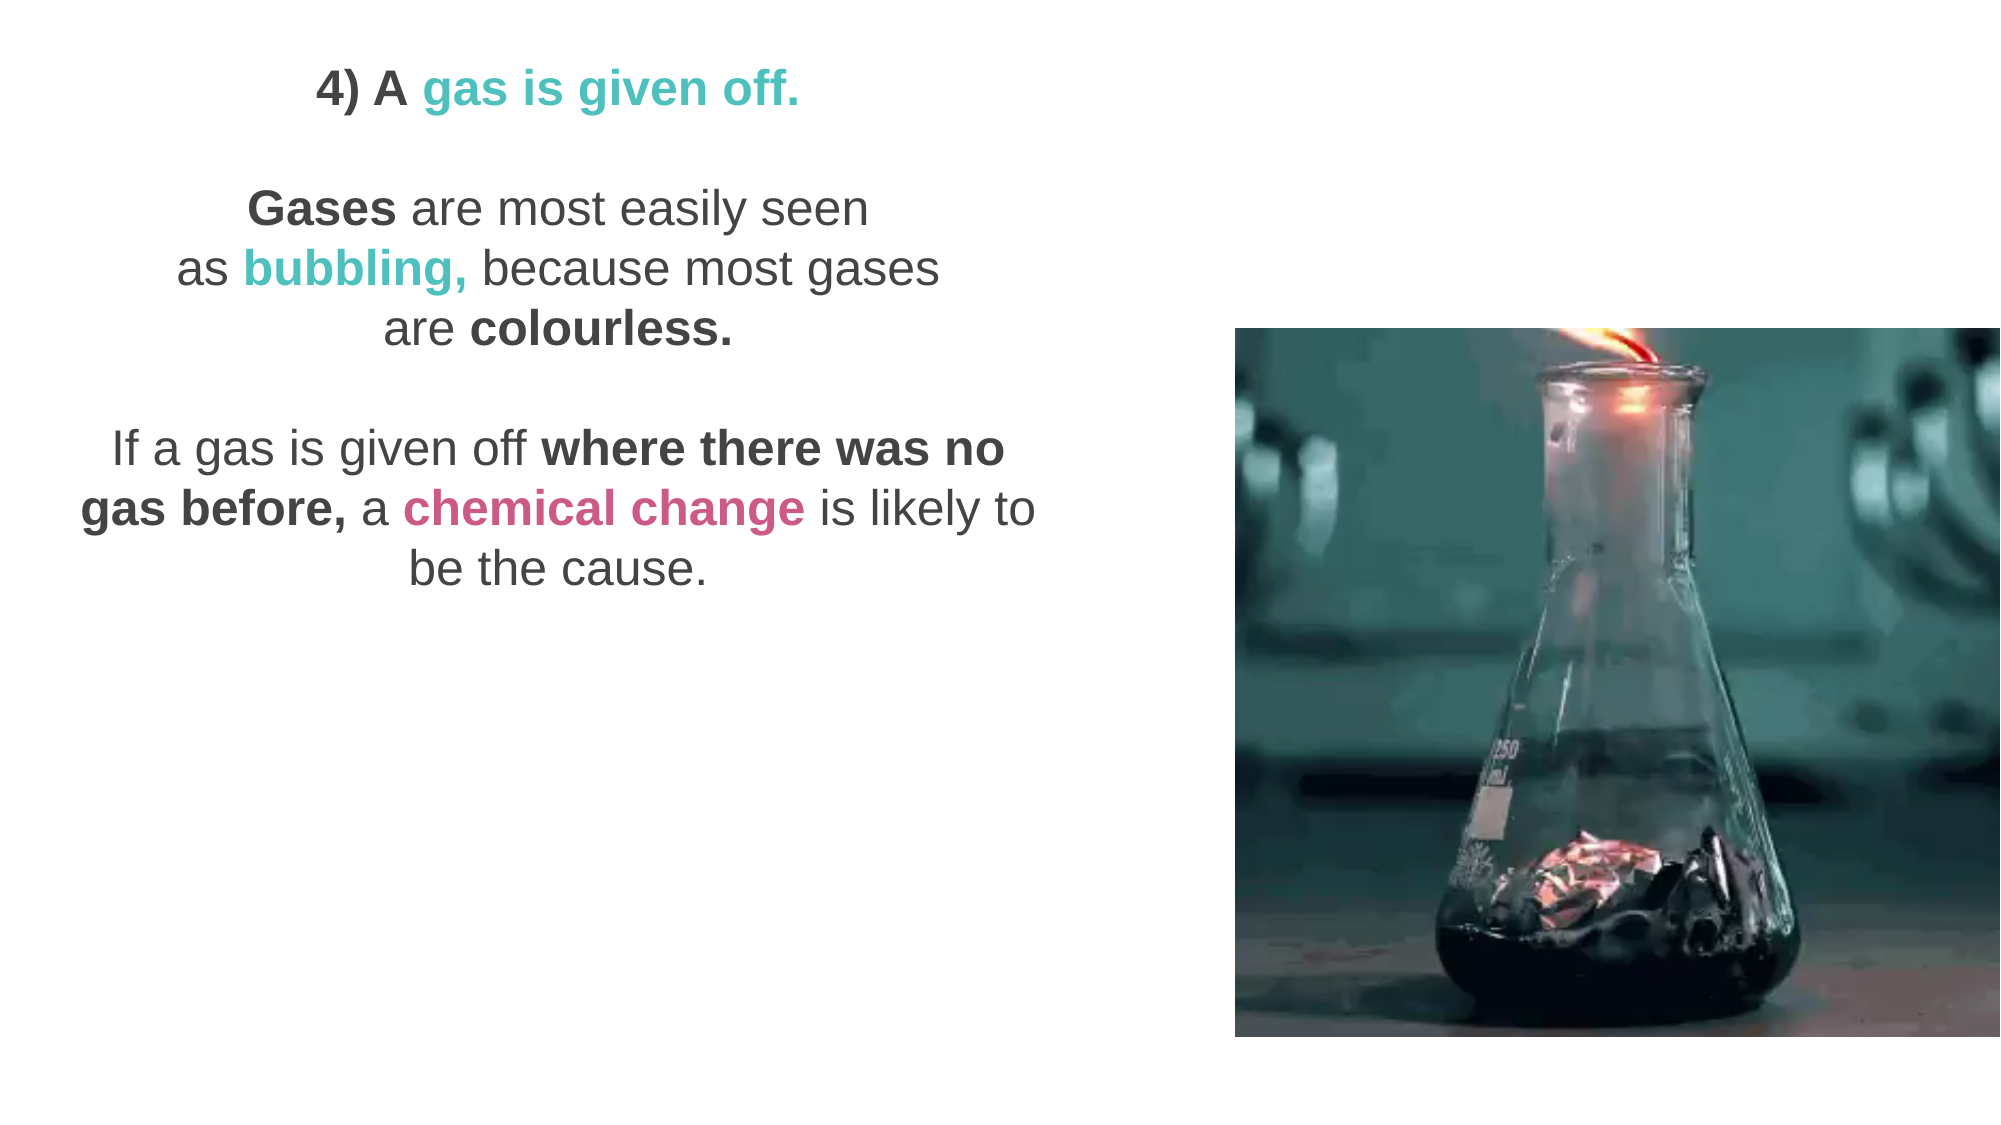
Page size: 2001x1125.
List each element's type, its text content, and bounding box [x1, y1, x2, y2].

text_box 4) A gas is given off. Gases are most easily seen as bubbling, because most gases are colourless. If a gas is given off where there was no gas before, a chemical change is likely to be the cause. [58, 47, 1059, 603]
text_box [1235, 328, 2000, 1038]
